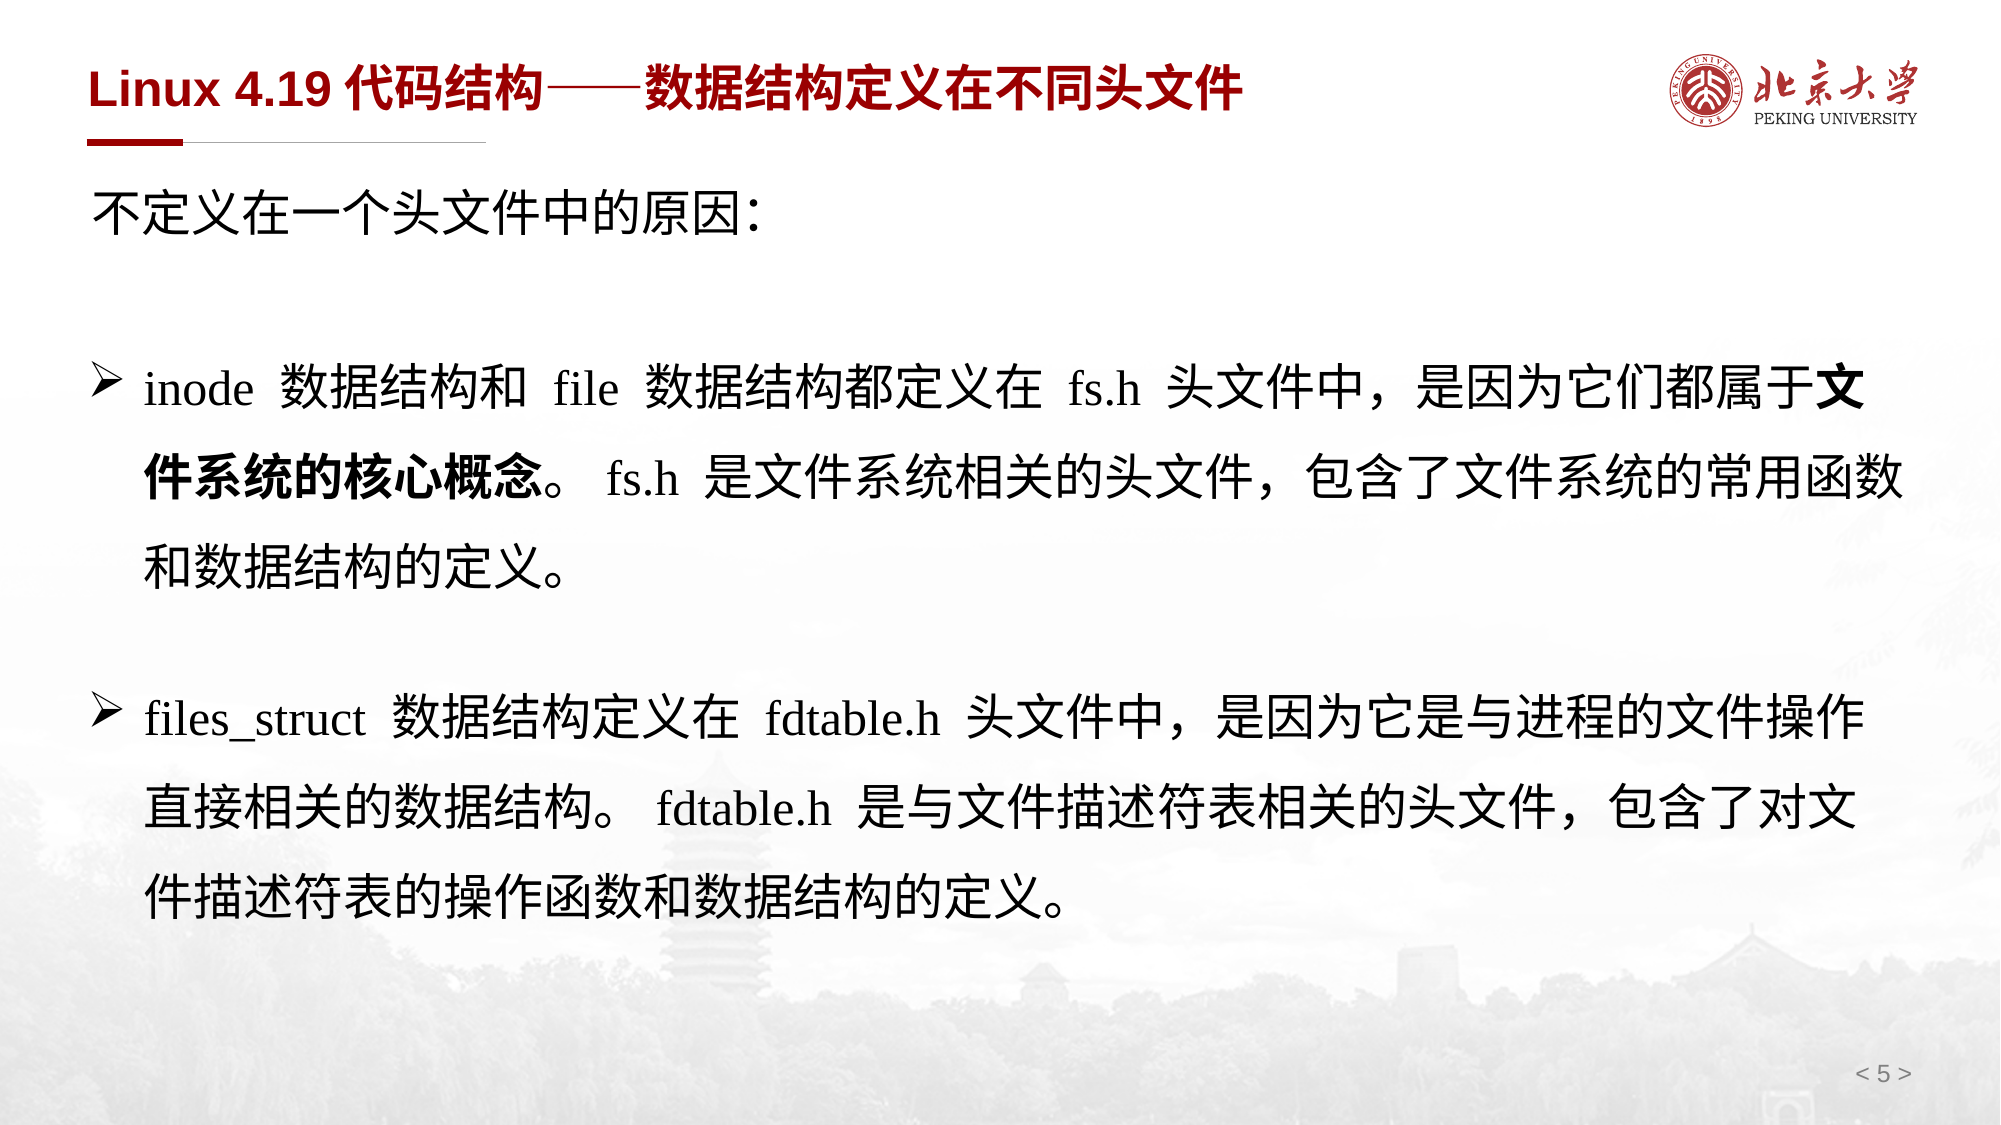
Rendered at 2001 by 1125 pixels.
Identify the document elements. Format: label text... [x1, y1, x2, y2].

text_box 不定义在一个头文件中的原因： [76, 174, 806, 250]
slide_number < > [1477, 1048, 1928, 1097]
text_box inode 数据结构和 file 数据结构都定义在 fs.h 头文件中，是因为它们都属于文件系统的核心概念。fs.h 是文件系统相关的头文件，包含了文件系统的常用函数和数据结构的定义。 files_struct 数据结构定义在 fdtable.h 头文件中，是因为它是与进程的文件操作直接相关的数据结构。fdtable.h 是与文件描述符表相关的头文件，包含了对文件描述符表的操作函数和数据结构的定义。 [72, 317, 1920, 933]
title Linux 4.19代码结构——数据结构定义在不同头文件 [72, 39, 1559, 142]
picture [0, 0, 2000, 1125]
